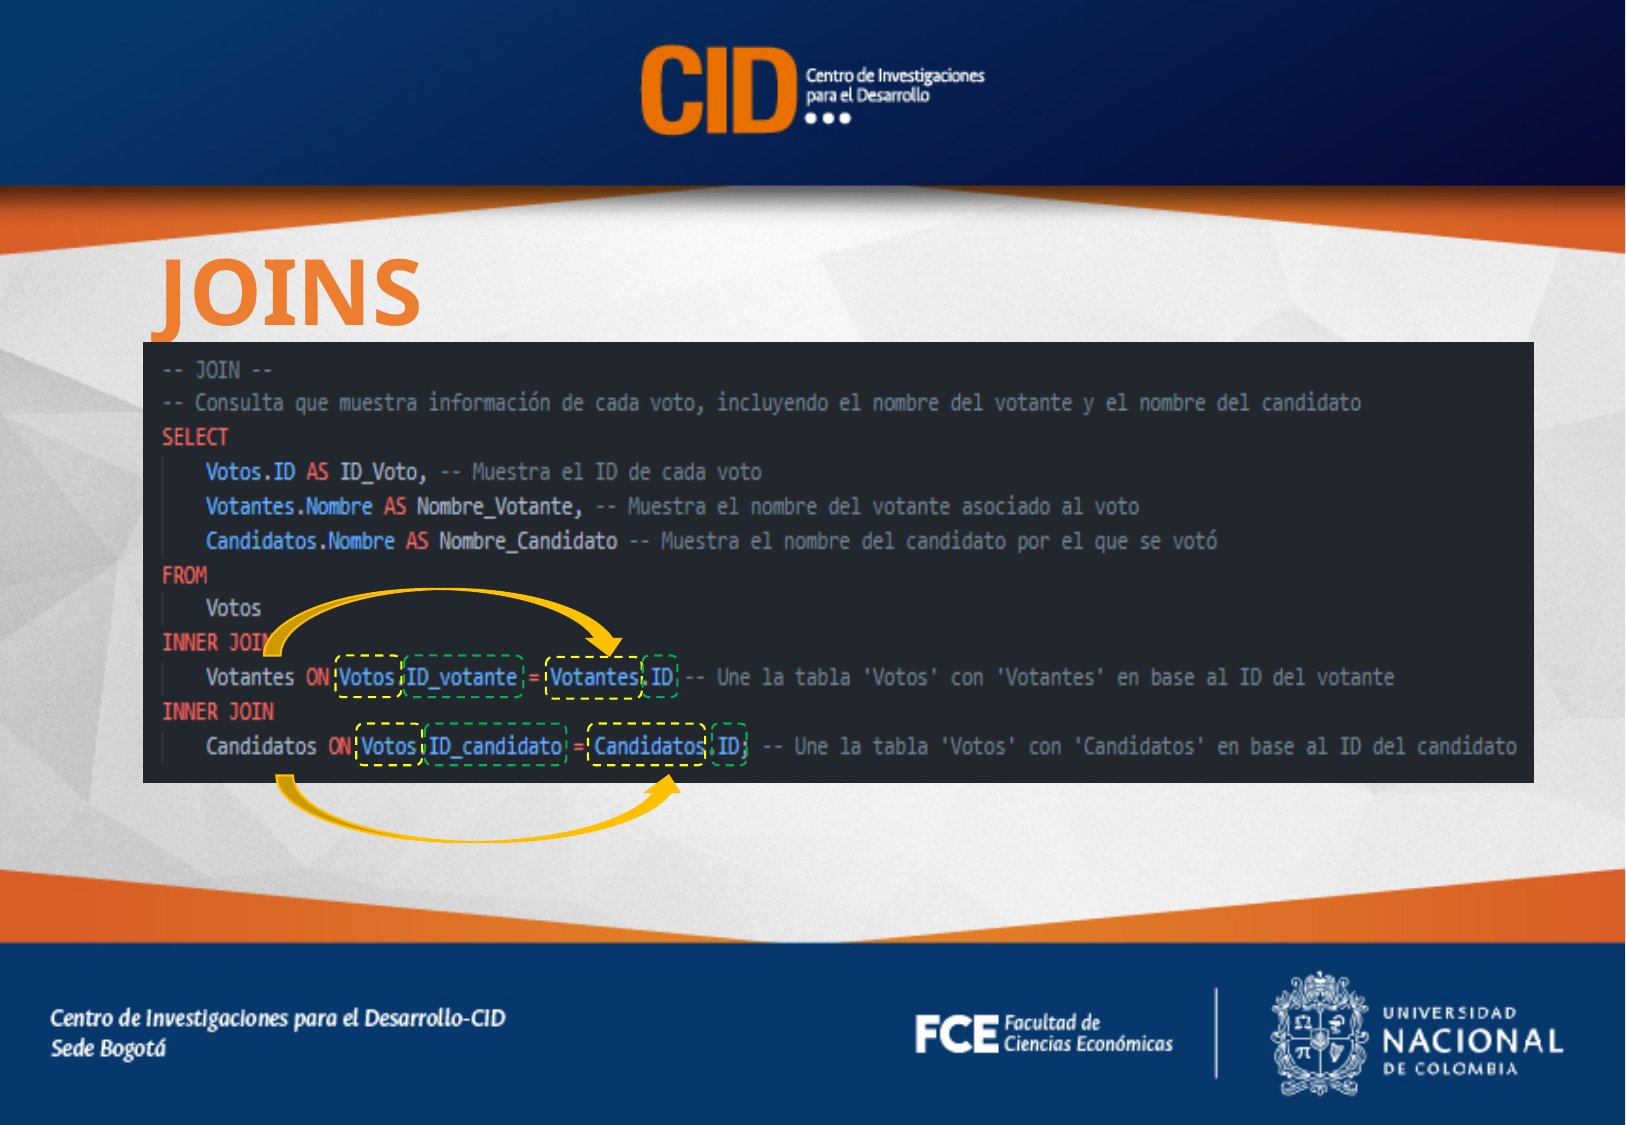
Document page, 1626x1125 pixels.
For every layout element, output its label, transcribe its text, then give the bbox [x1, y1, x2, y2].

text_box [276, 783, 682, 844]
picture [0, 0, 1626, 1125]
text_box JOINS [143, 175, 1591, 353]
